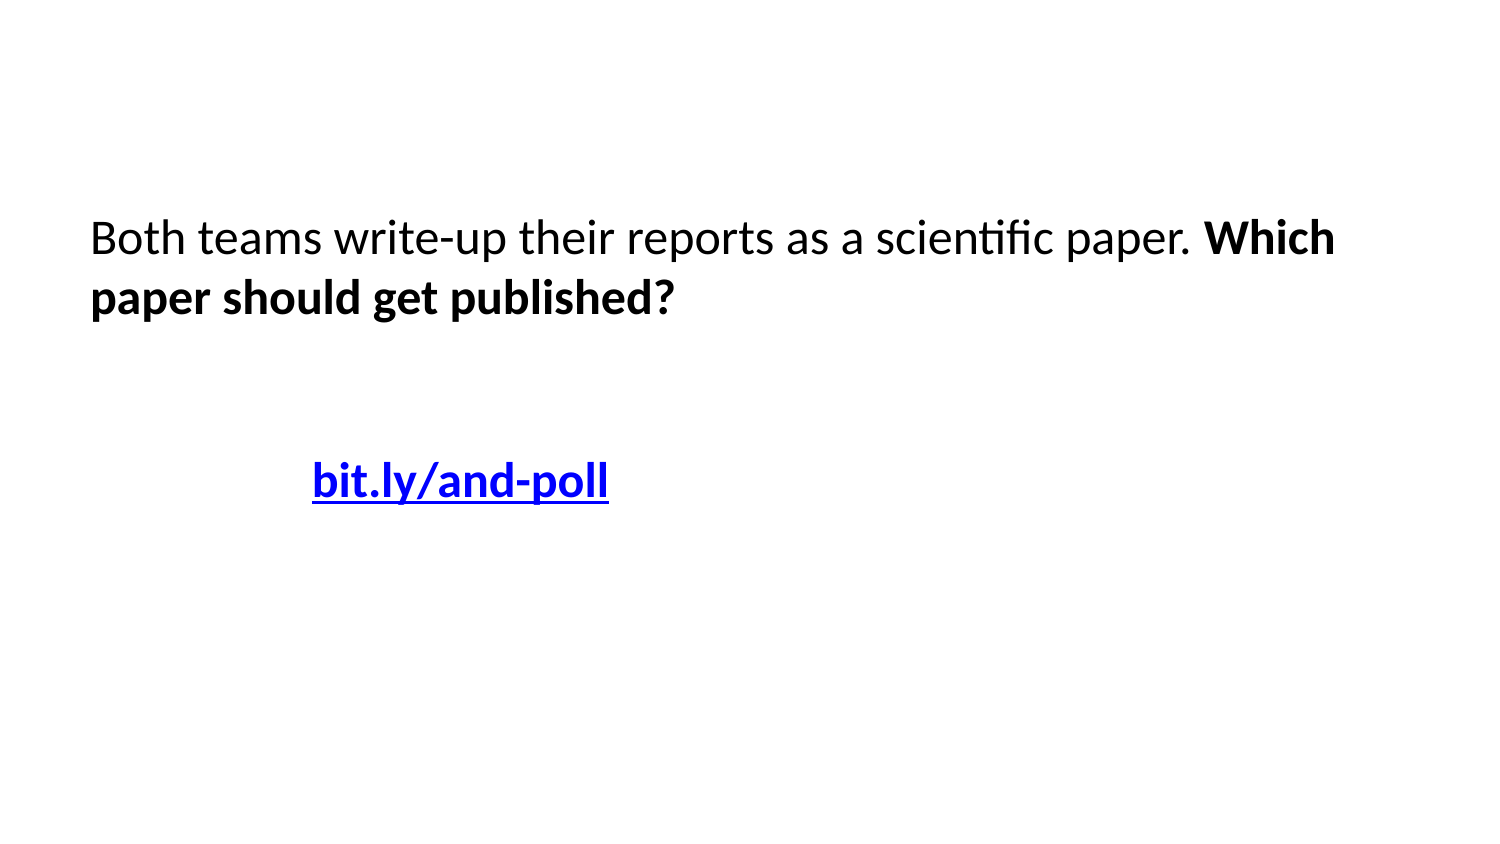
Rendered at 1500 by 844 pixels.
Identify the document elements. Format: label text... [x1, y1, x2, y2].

text_box bit.ly/and-poll [297, 439, 960, 844]
list Both teams write-up their reports as a scientific paper. Which paper should get published? [75, 196, 1425, 754]
